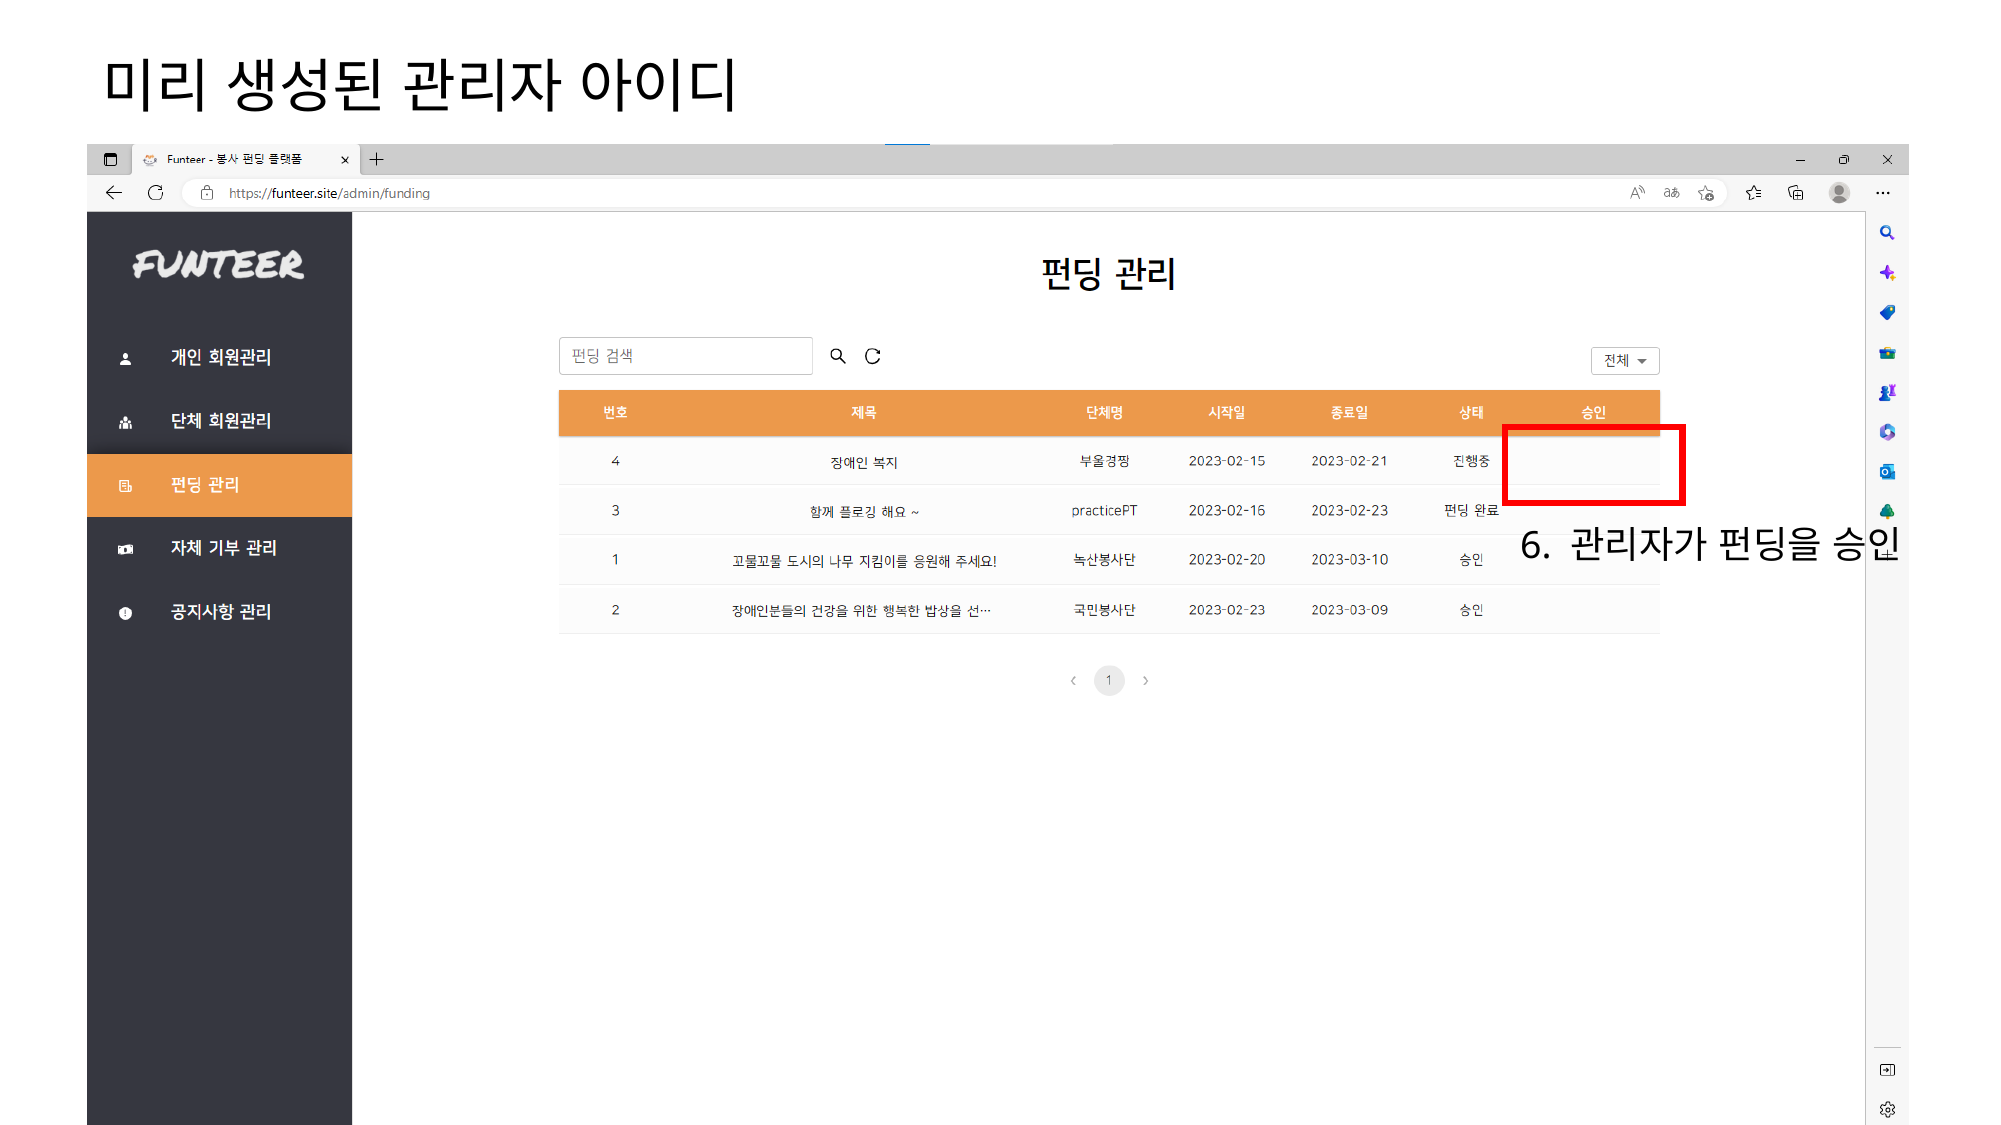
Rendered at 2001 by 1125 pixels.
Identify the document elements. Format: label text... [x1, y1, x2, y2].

text_box 6. 관리자가 펀딩을 승인 [1909, 514, 1917, 574]
title 미리 생성된 관리자 아이디 [87, 43, 817, 134]
picture [87, 144, 1909, 1125]
